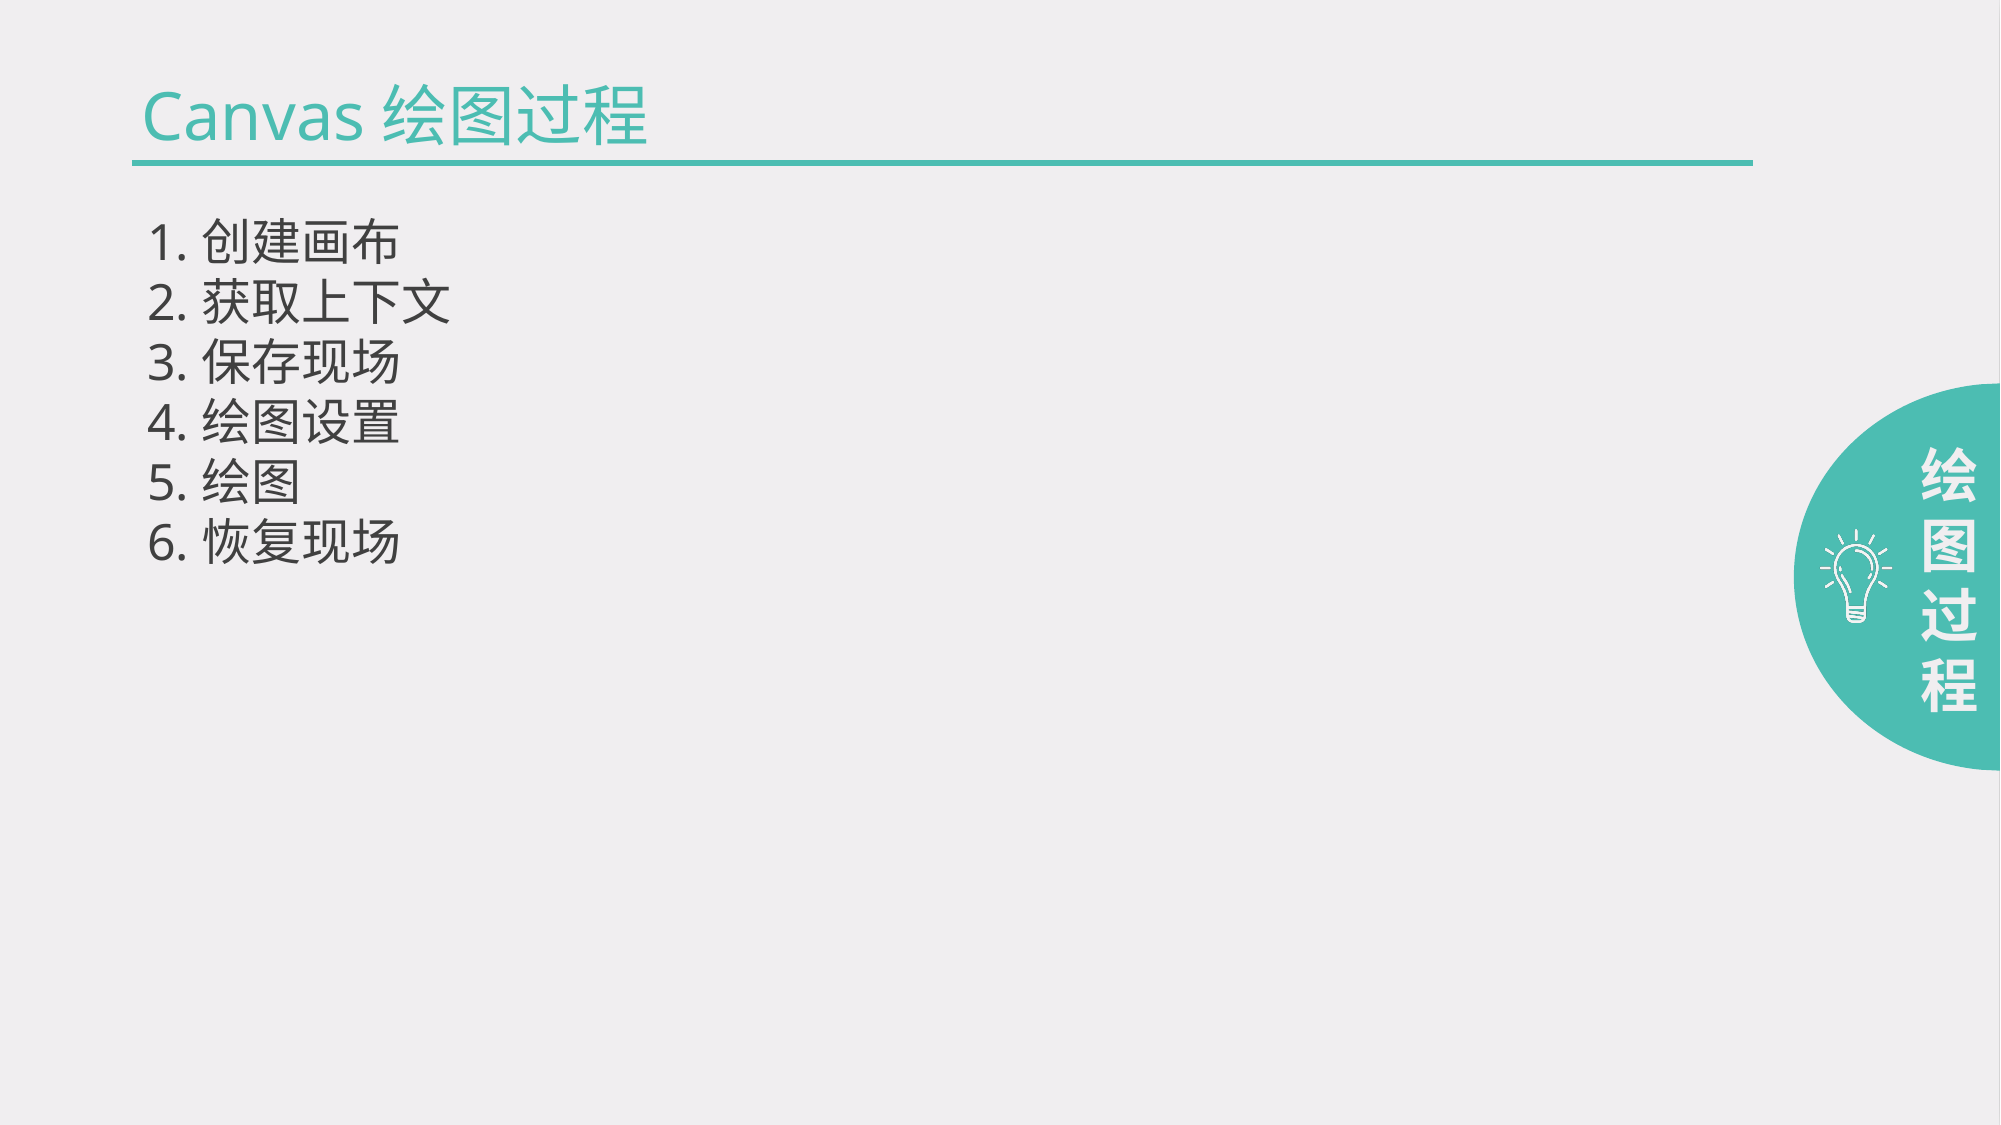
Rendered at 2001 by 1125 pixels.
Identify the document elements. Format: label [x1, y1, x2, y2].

text_box [126, 66, 1756, 582]
text_box [1793, 383, 2000, 771]
text_box [0, 0, 2000, 1125]
